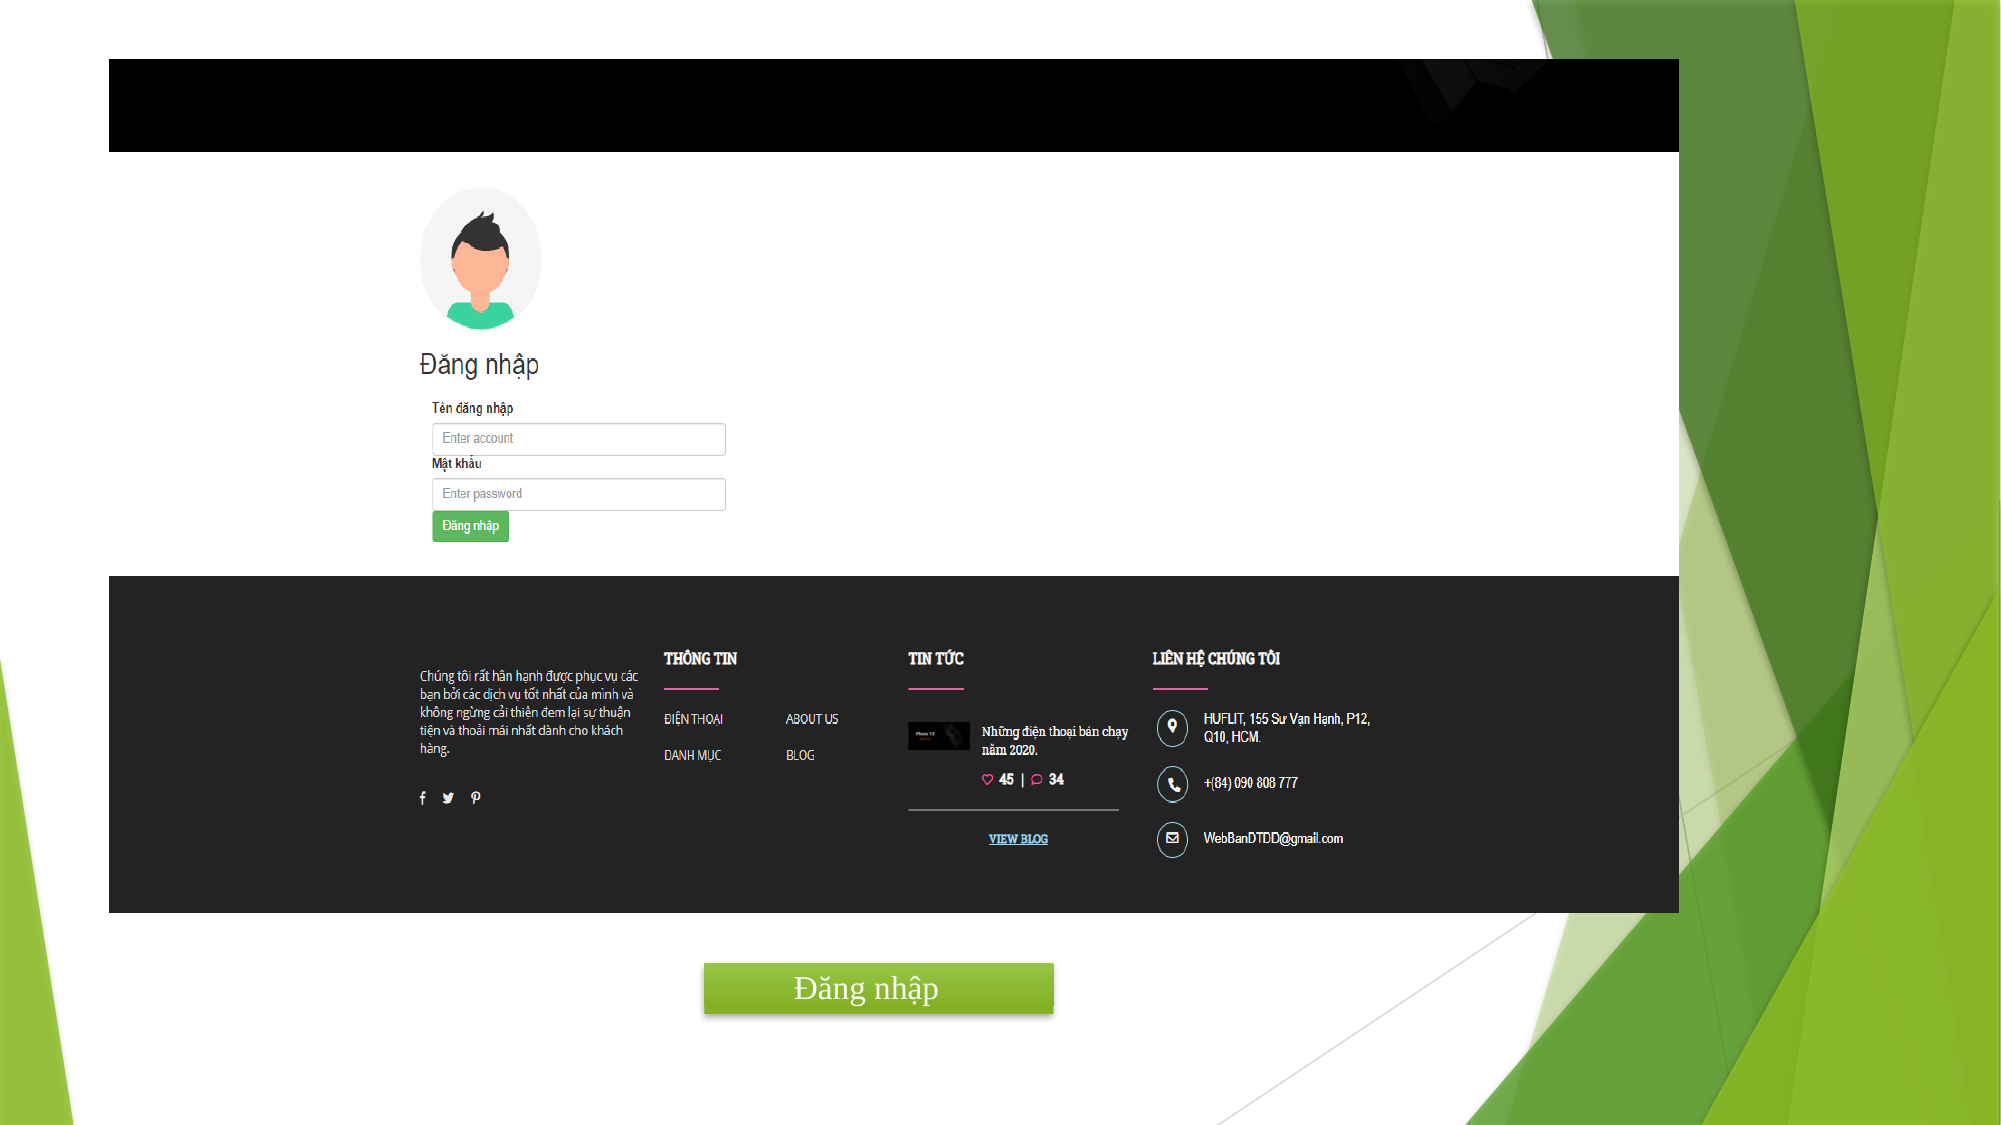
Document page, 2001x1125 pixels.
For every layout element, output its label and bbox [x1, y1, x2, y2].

list [108, 58, 1680, 914]
text_box [691, 962, 1055, 1015]
